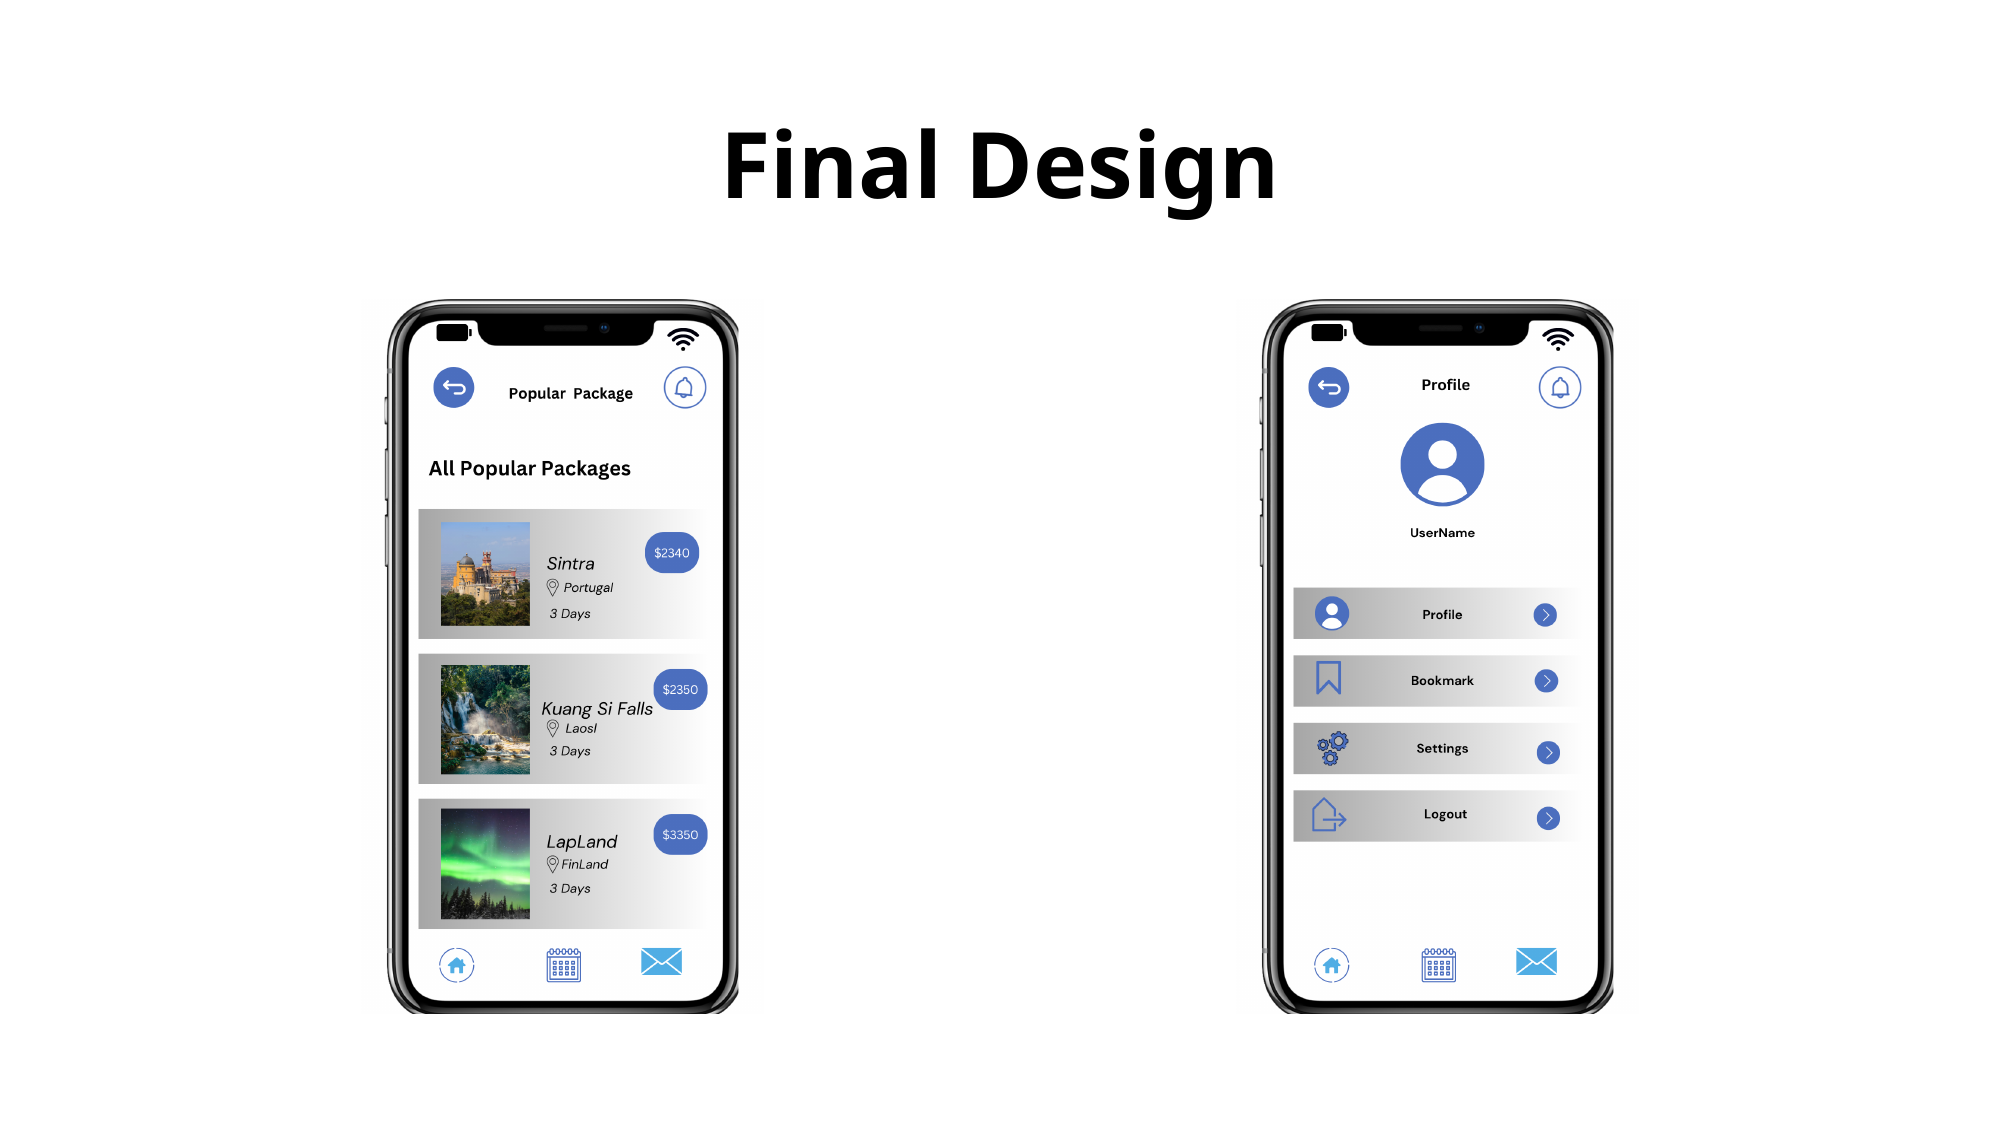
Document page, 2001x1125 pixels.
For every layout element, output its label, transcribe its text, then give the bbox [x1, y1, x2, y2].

title Final Design [137, 59, 1863, 278]
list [361, 299, 764, 1014]
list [1236, 299, 1639, 1014]
